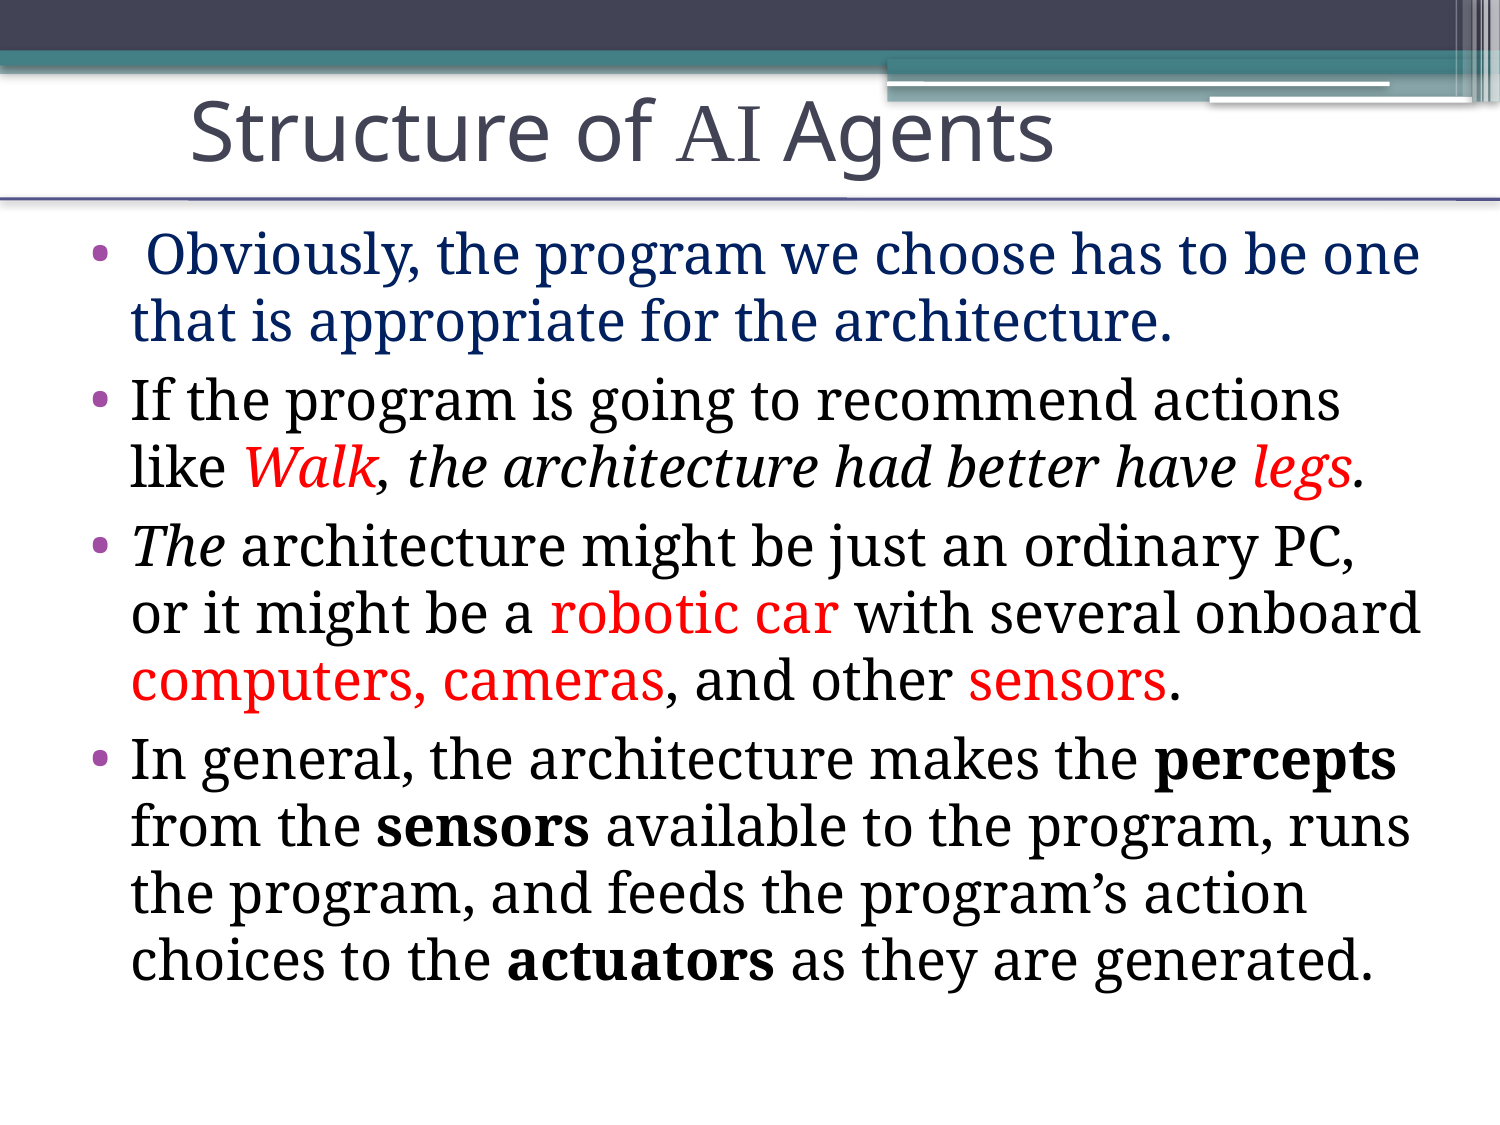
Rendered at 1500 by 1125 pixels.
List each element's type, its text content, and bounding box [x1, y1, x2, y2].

list Obviously, the program we choose has to be one that is appropriate for the architecture. If the program is going to recommend actions like Walk, the architecture had better have legs. The architecture might be just an ordinary PC, or it might be a robotic car with several onboard computers, cameras, and other sensors. In general, the architecture makes the percepts from the sensors available to the program, runs the program, and feeds the program’s action choices to the actuators as they are generated. [58, 211, 1442, 1114]
title Structure of AI Agents [174, 45, 1466, 194]
